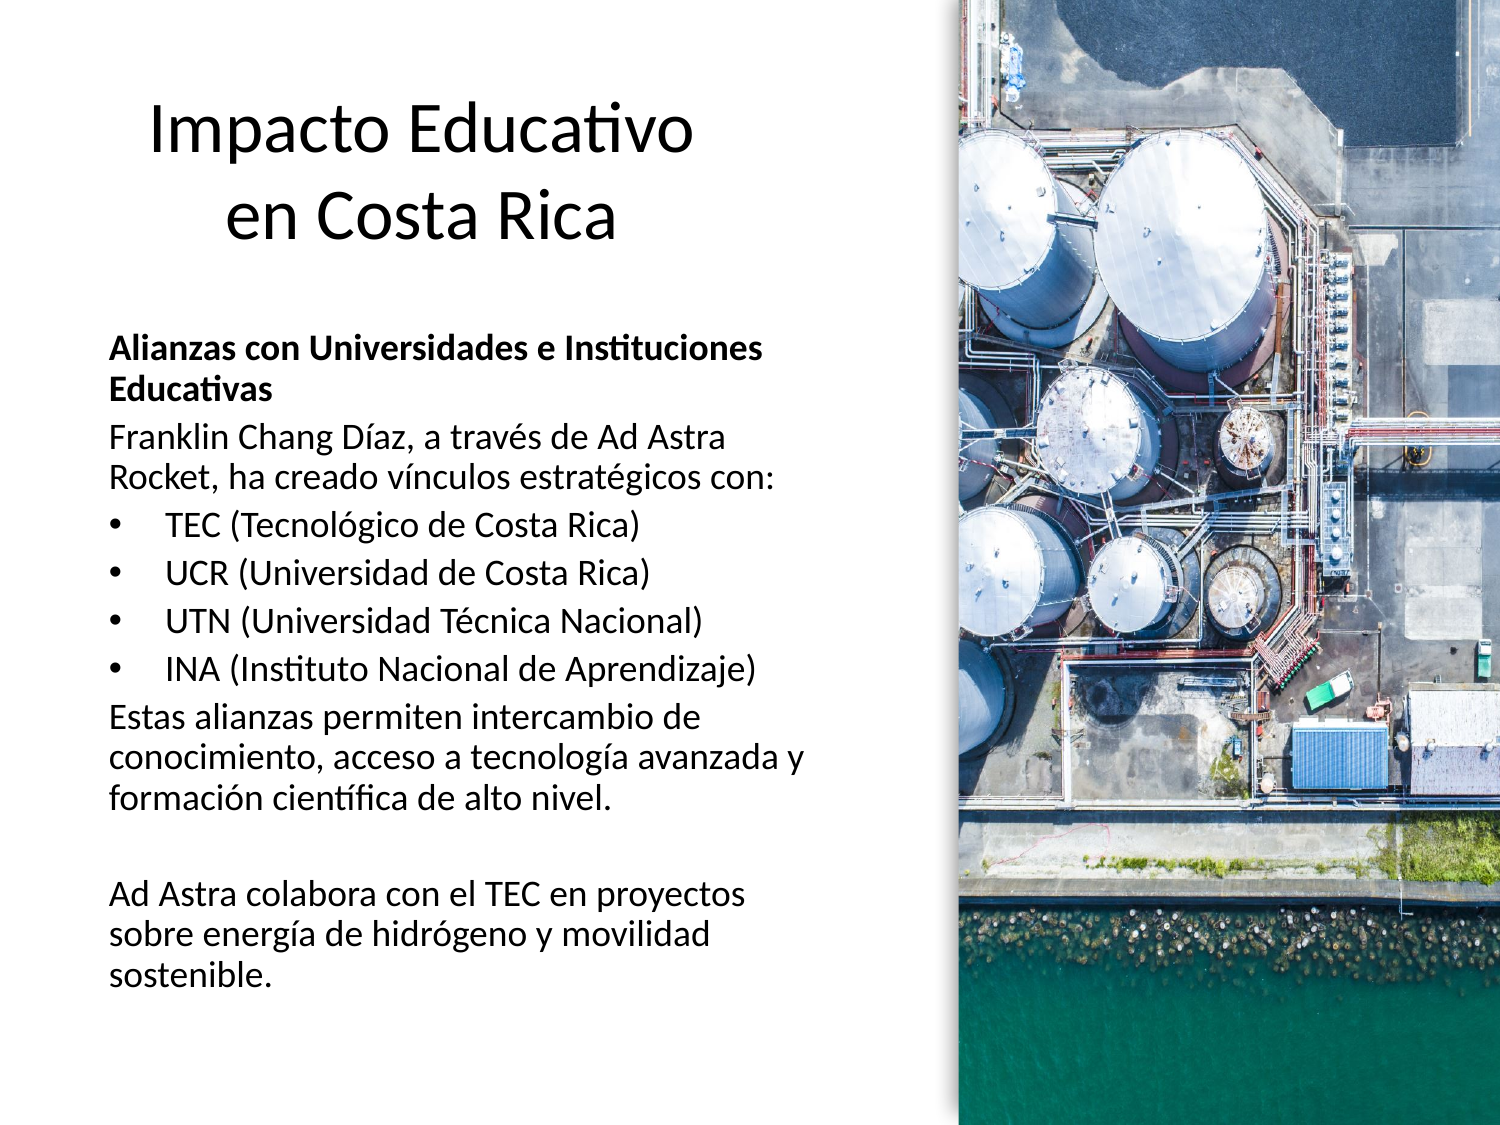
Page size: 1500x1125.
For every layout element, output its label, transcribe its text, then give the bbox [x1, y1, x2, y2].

title Impacto Educativo en Costa Rica [93, 48, 750, 286]
list Alianzas con Universidades e Instituciones Educativas Franklin Chang Díaz, a través de Ad Astra Rocket, ha creado vínculos estratégicos con: TEC (Tecnológico de Costa Rica) UCR (Universidad de Costa Rica) UTN (Universidad Técnica Nacional) INA (Instituto Nacional de Aprendizaje) Estas alianzas permiten intercambio de conocimiento, acceso a tecnología avanzada y formación científica de alto nivel. Ad Astra colabora con el TEC en proyectos sobre energía de hidrógeno y movilidad sostenible. [93, 299, 843, 1024]
text_box [0, 0, 952, 1125]
picture [958, 0, 1500, 1125]
